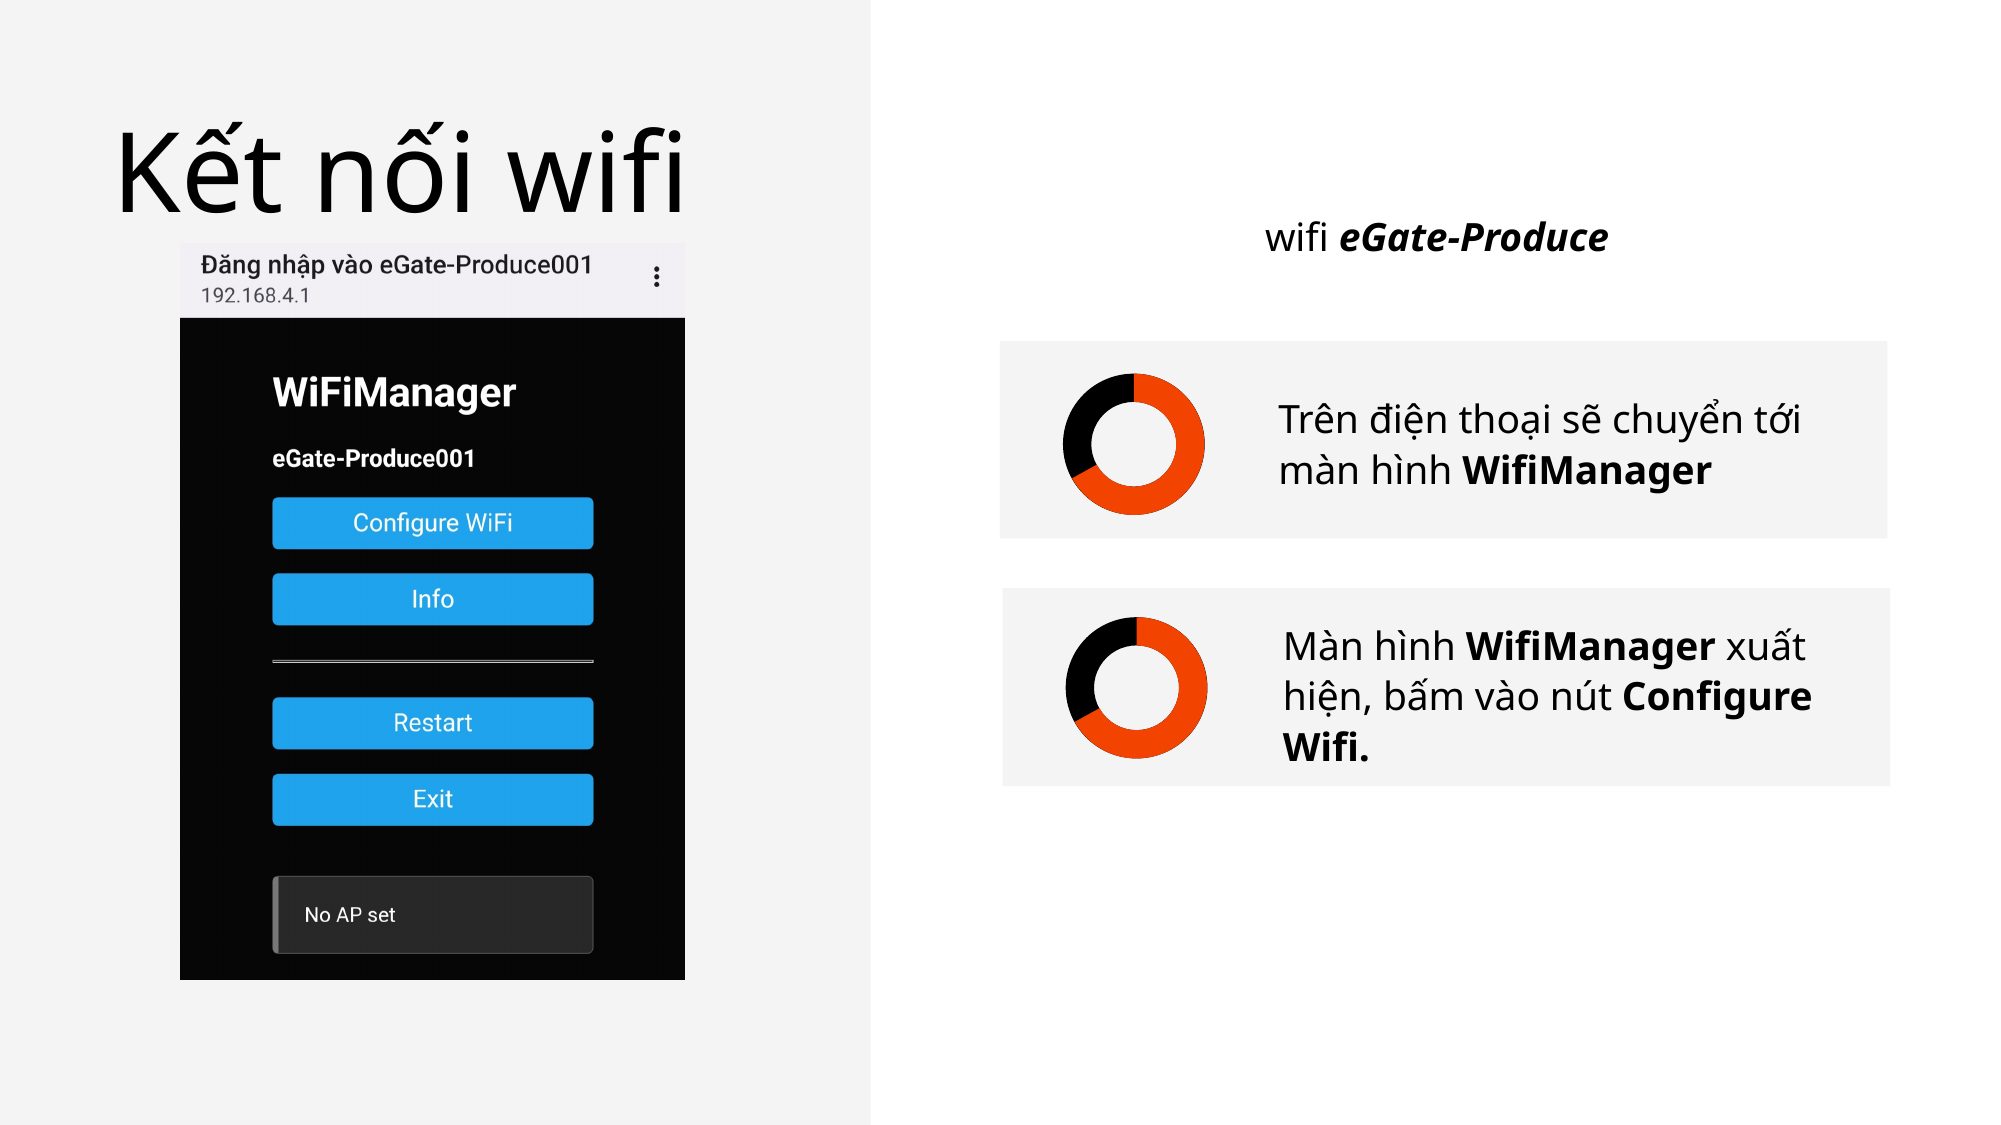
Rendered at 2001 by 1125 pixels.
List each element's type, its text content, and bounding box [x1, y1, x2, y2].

text_box [999, 341, 1888, 539]
text_box Màn hình WifiManager xuất hiện, bấm vào nút Configure Wifi. [1282, 617, 1824, 770]
text_box Kết nối wifi [112, 101, 846, 235]
picture [180, 243, 685, 980]
text_box Trên điện thoại sẽ chuyển tới màn hình WifiManager [1278, 390, 1819, 492]
text_box wifi eGate-Produce [1265, 208, 1628, 260]
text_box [1065, 616, 1208, 759]
text_box [0, 0, 871, 1125]
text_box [1063, 373, 1205, 516]
text_box [1002, 588, 1891, 787]
